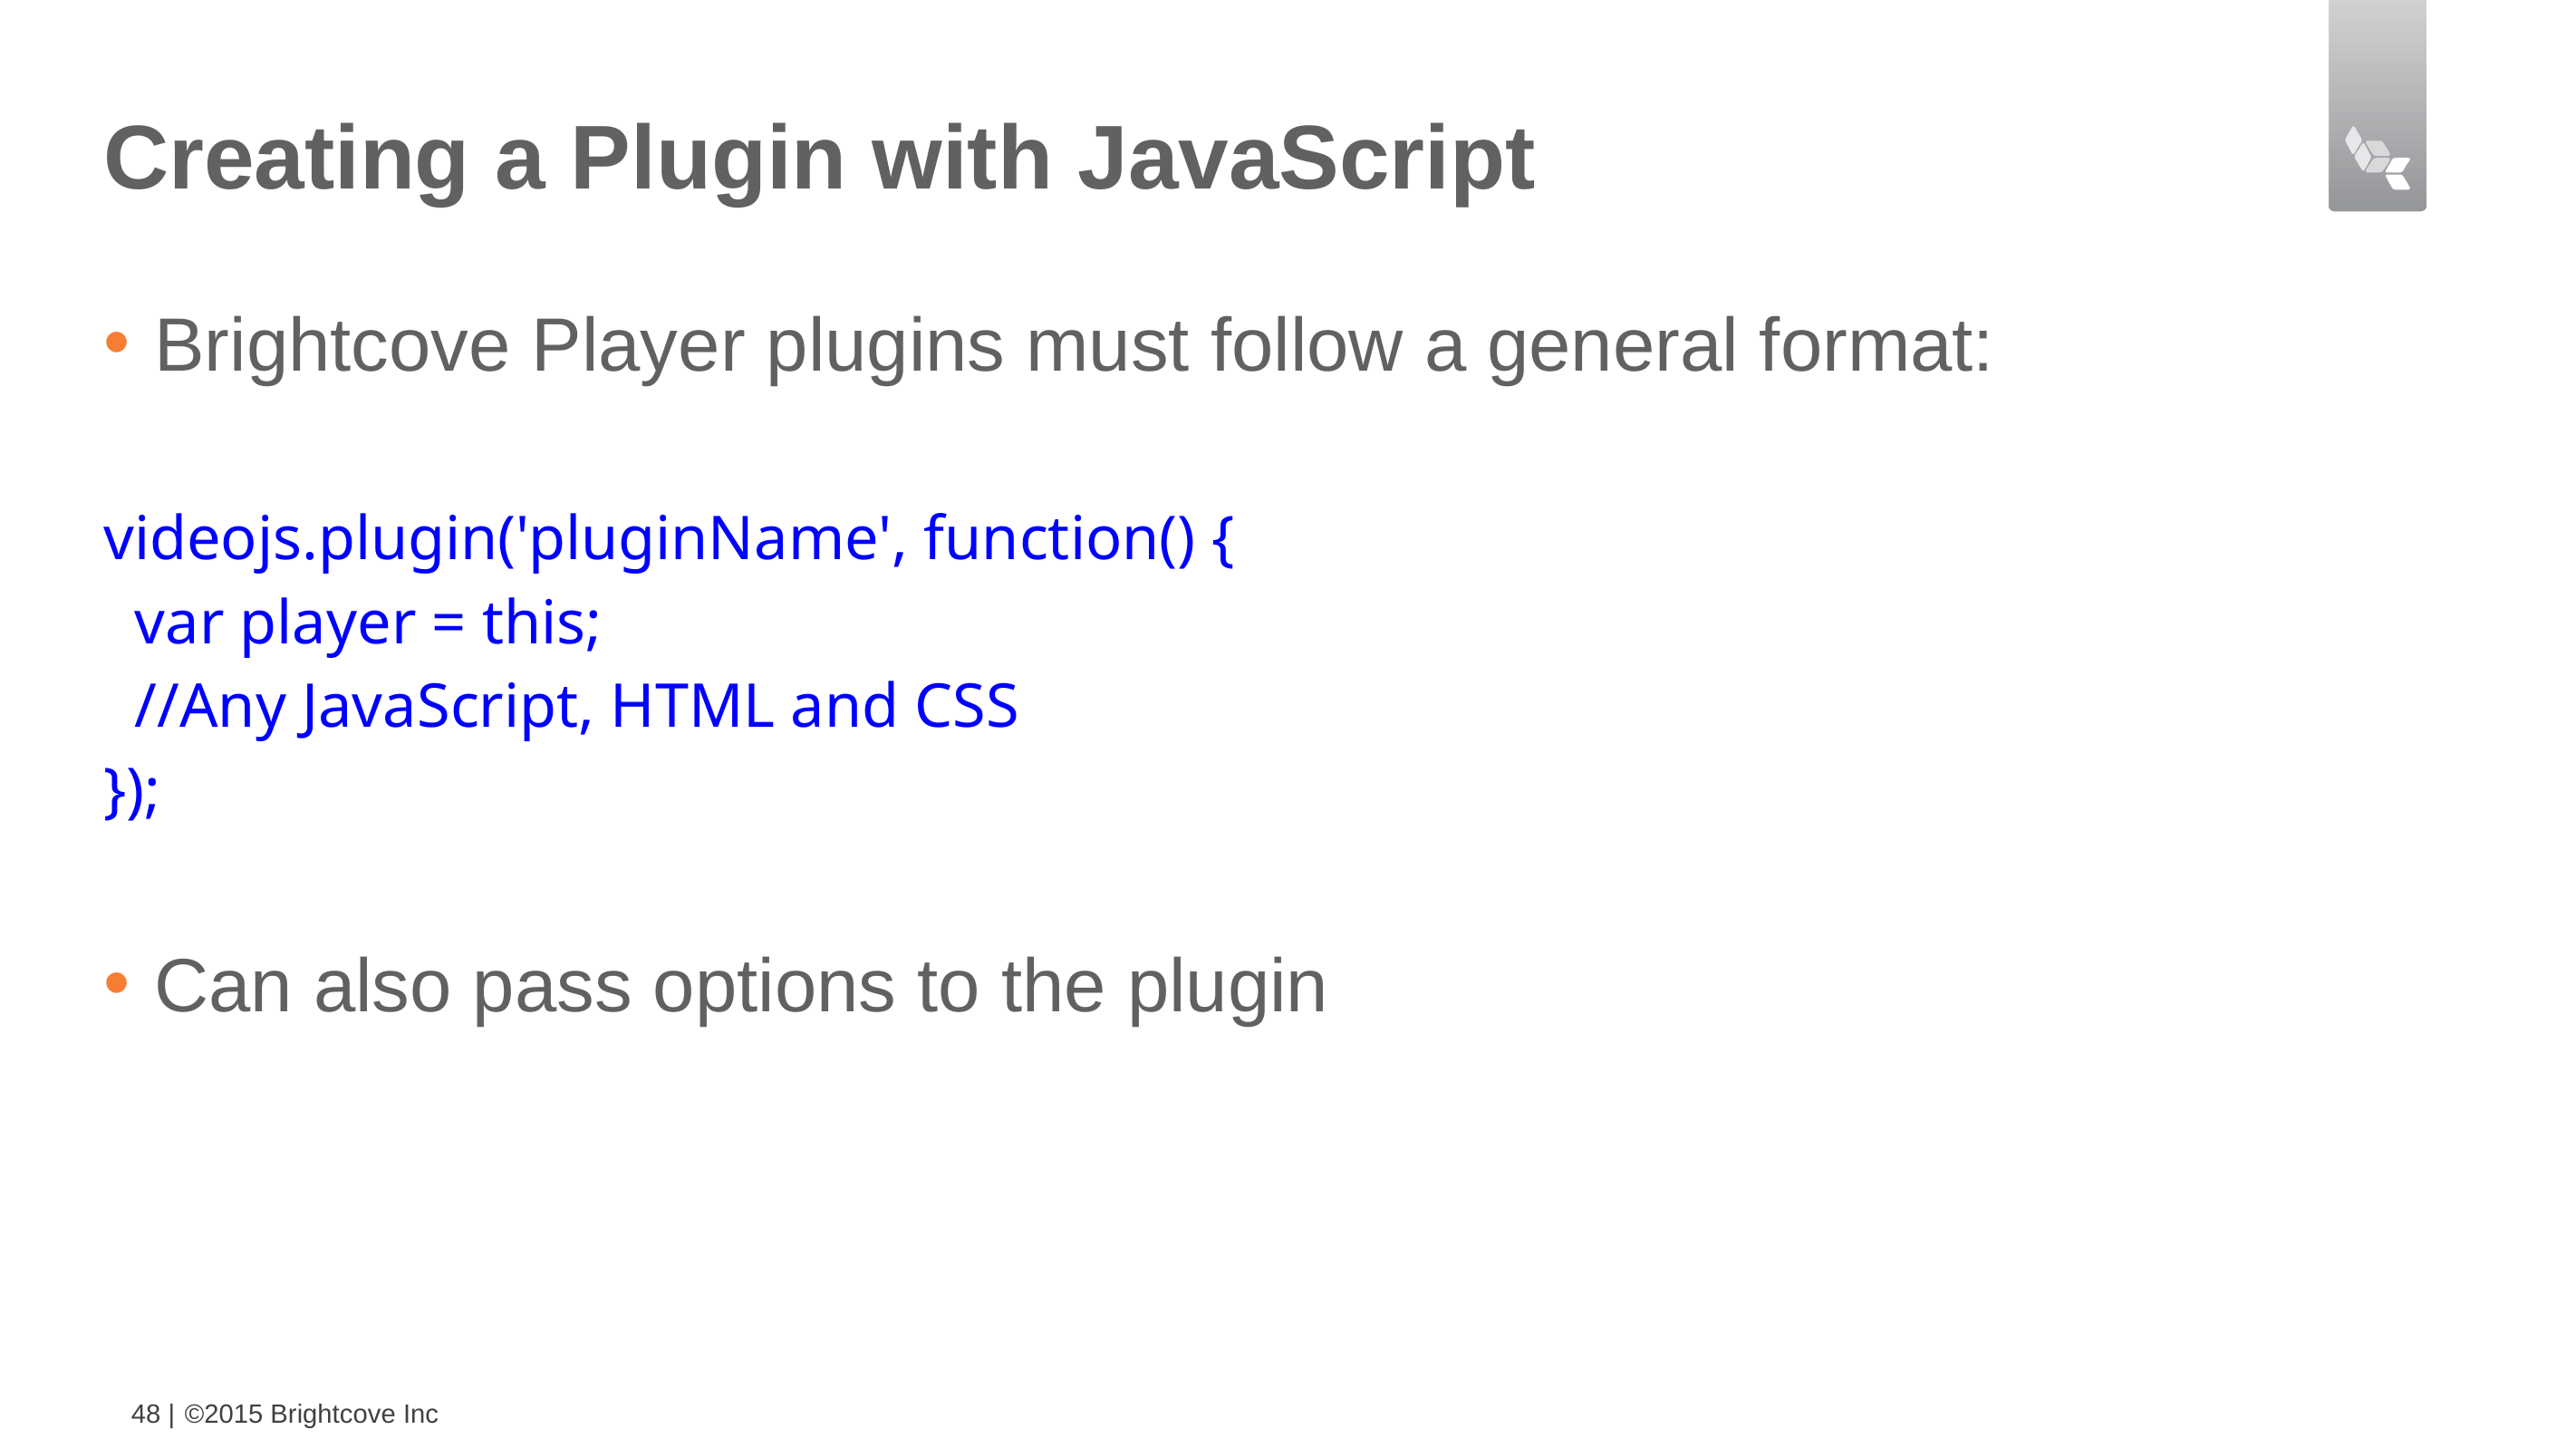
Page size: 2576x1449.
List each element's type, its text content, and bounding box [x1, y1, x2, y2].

list Brightcove Player plugins must follow a general format: videojs.plugin('pluginName', function() { var player = this; //Any JavaScript, HTML and CSS }); Can also pass options to the plugin [80, 284, 2441, 1302]
slide_number 48 | [88, 1374, 189, 1449]
footer ©2015 Brightcove Inc [189, 1374, 988, 1449]
title Creating a Plugin with JavaScript [80, 44, 2270, 260]
